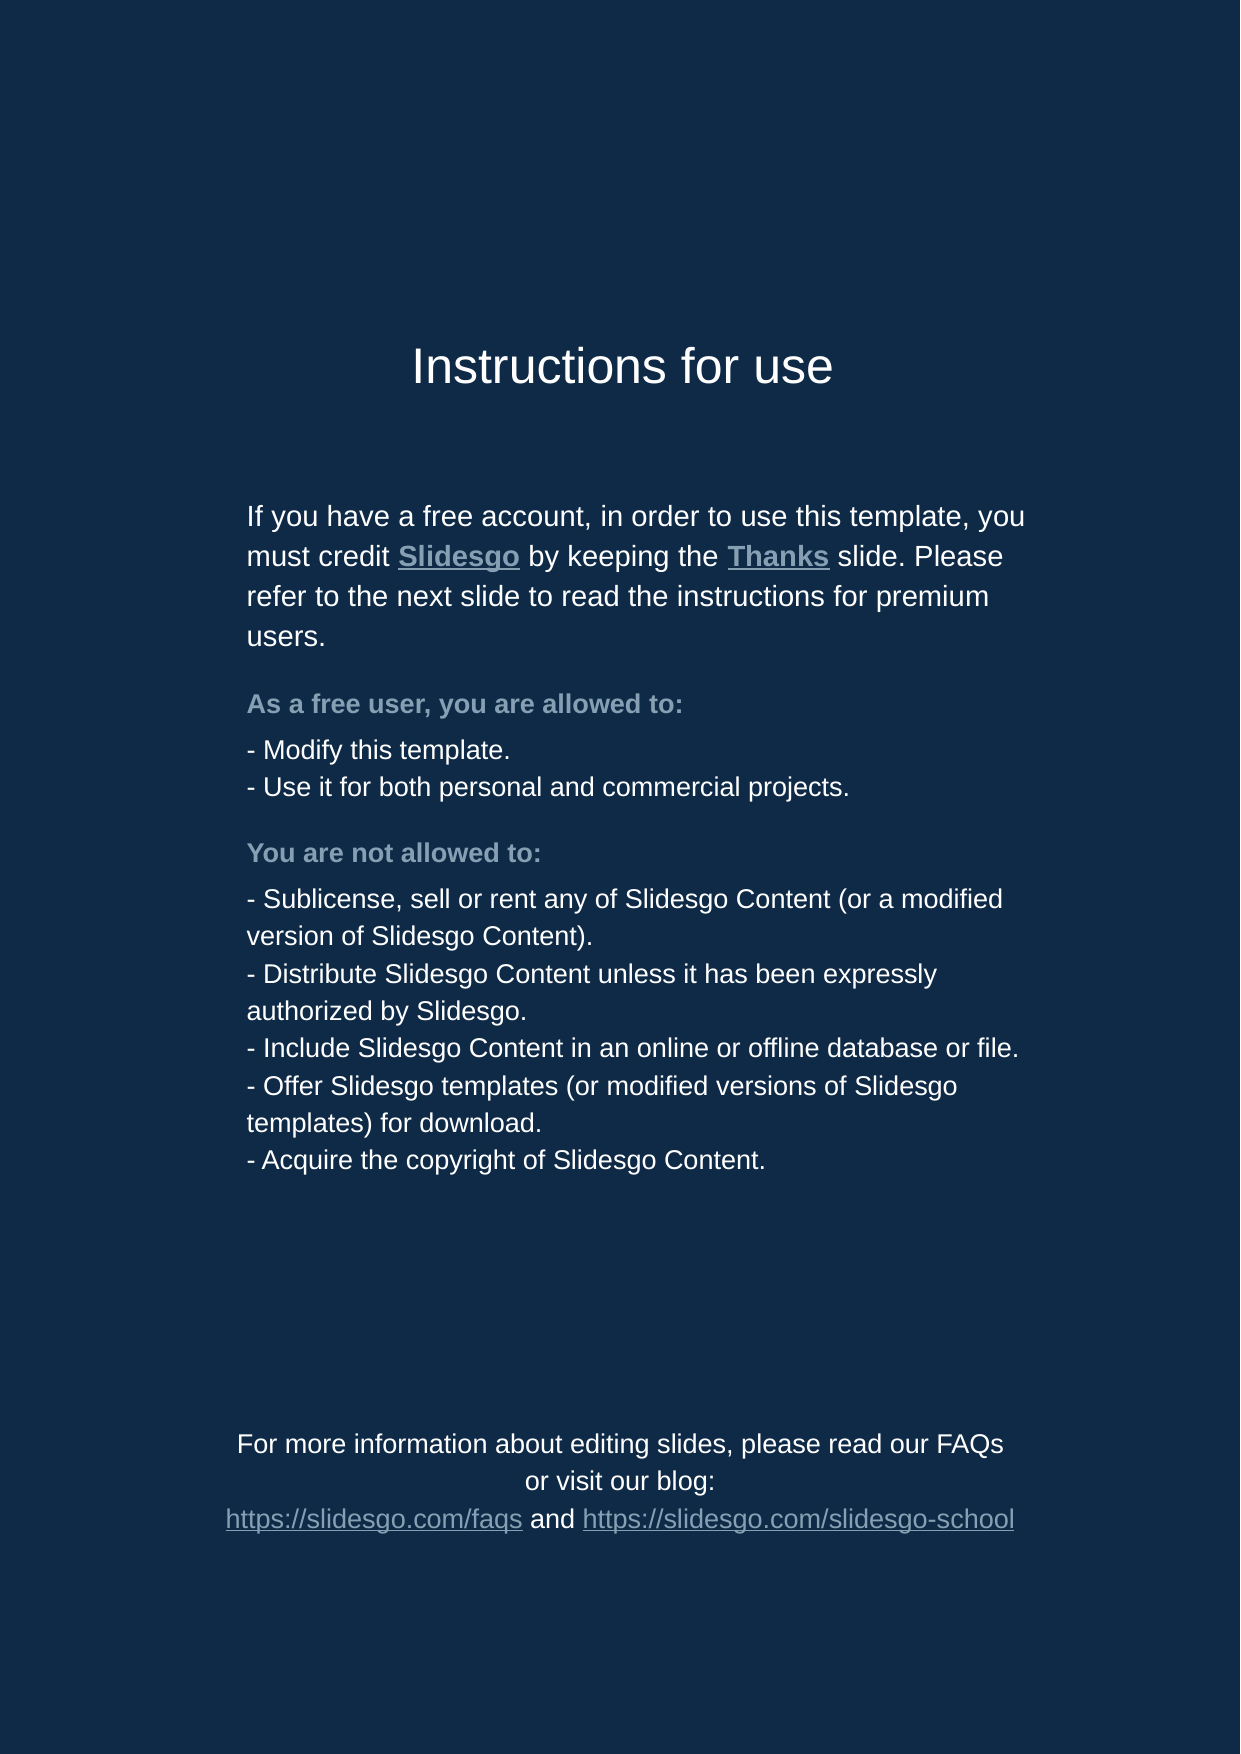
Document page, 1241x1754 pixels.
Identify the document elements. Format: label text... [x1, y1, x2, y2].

list If you have a free account, in order to use this template, you must credit Slidesgo by keeping the Thanks slide. Please refer to the next slide to read the instructions for premium users. As a free user, you are allowed to: - Modify this template. - Use it for both personal and commercial projects. You are not allowed to: - Sublicense, sell or rent any of Slidesgo Content (or a modified version of Slidesgo Content). - Distribute Slidesgo Content unless it has been expressly authorized by Slidesgo. - Include Slidesgo Content in an online or offline database or file. - Offer Slidesgo templates (or modified versions of Slidesgo templates) for download. - Acquire the copyright of Slidesgo Content. [231, 443, 1056, 1353]
list For more information about editing slides, please read our FAQs or visit our blog: https://slidesgo.com/faqs and https://slidesgo.com/slidesgo-school [142, 1406, 1098, 1557]
title Instructions for use [144, 318, 1101, 483]
